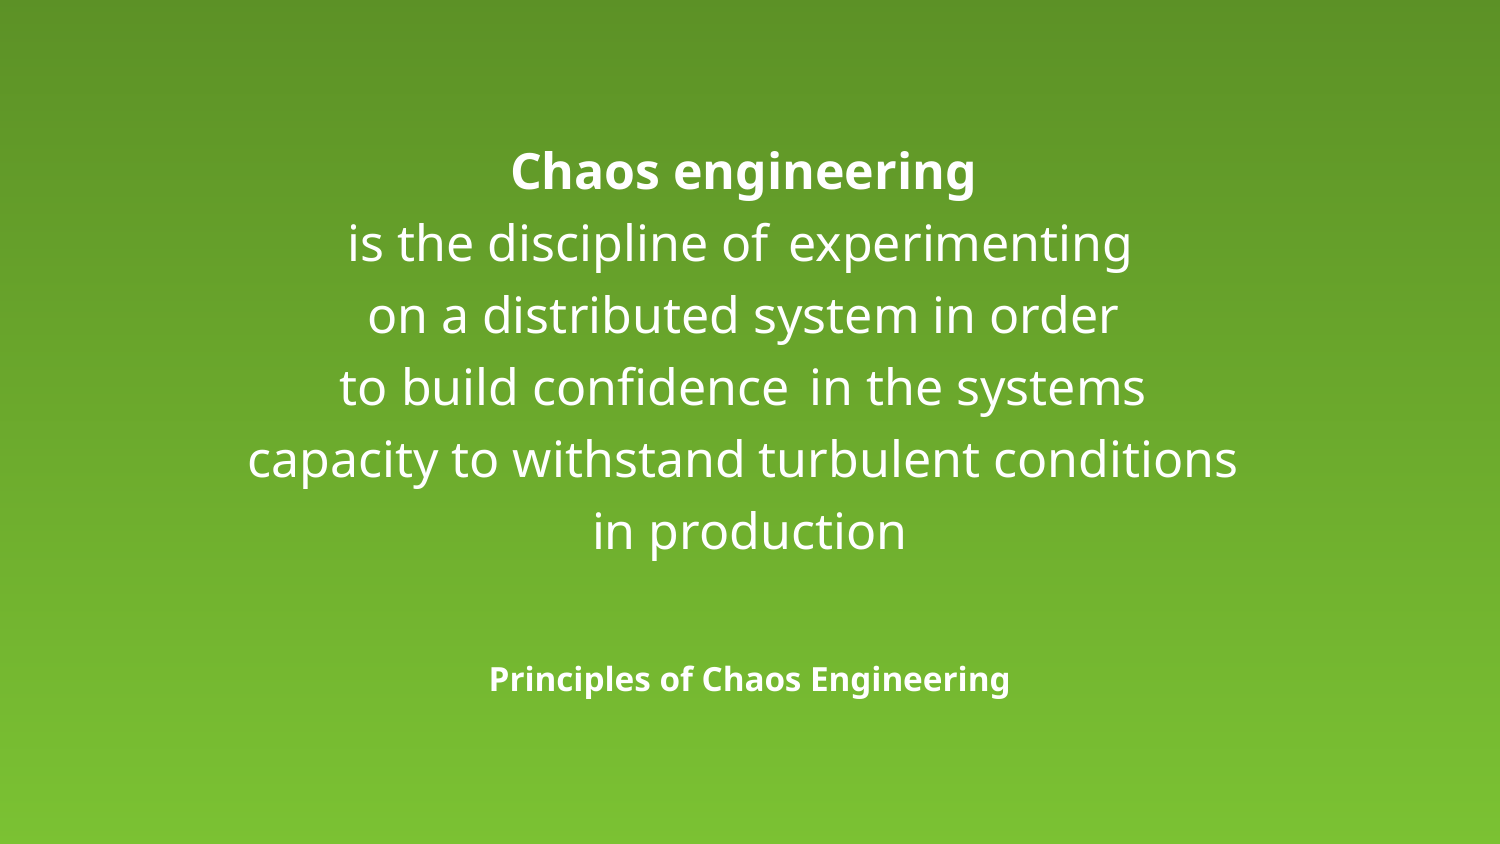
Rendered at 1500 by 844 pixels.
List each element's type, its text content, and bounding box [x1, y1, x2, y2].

text_box Chaos engineering is the discipline of experimenting on a distributed system in order to build confidence in the systems capacity to withstand turbulent conditions in production [74, 119, 1426, 567]
text_box Principles of Chaos Engineering [147, 650, 1353, 706]
